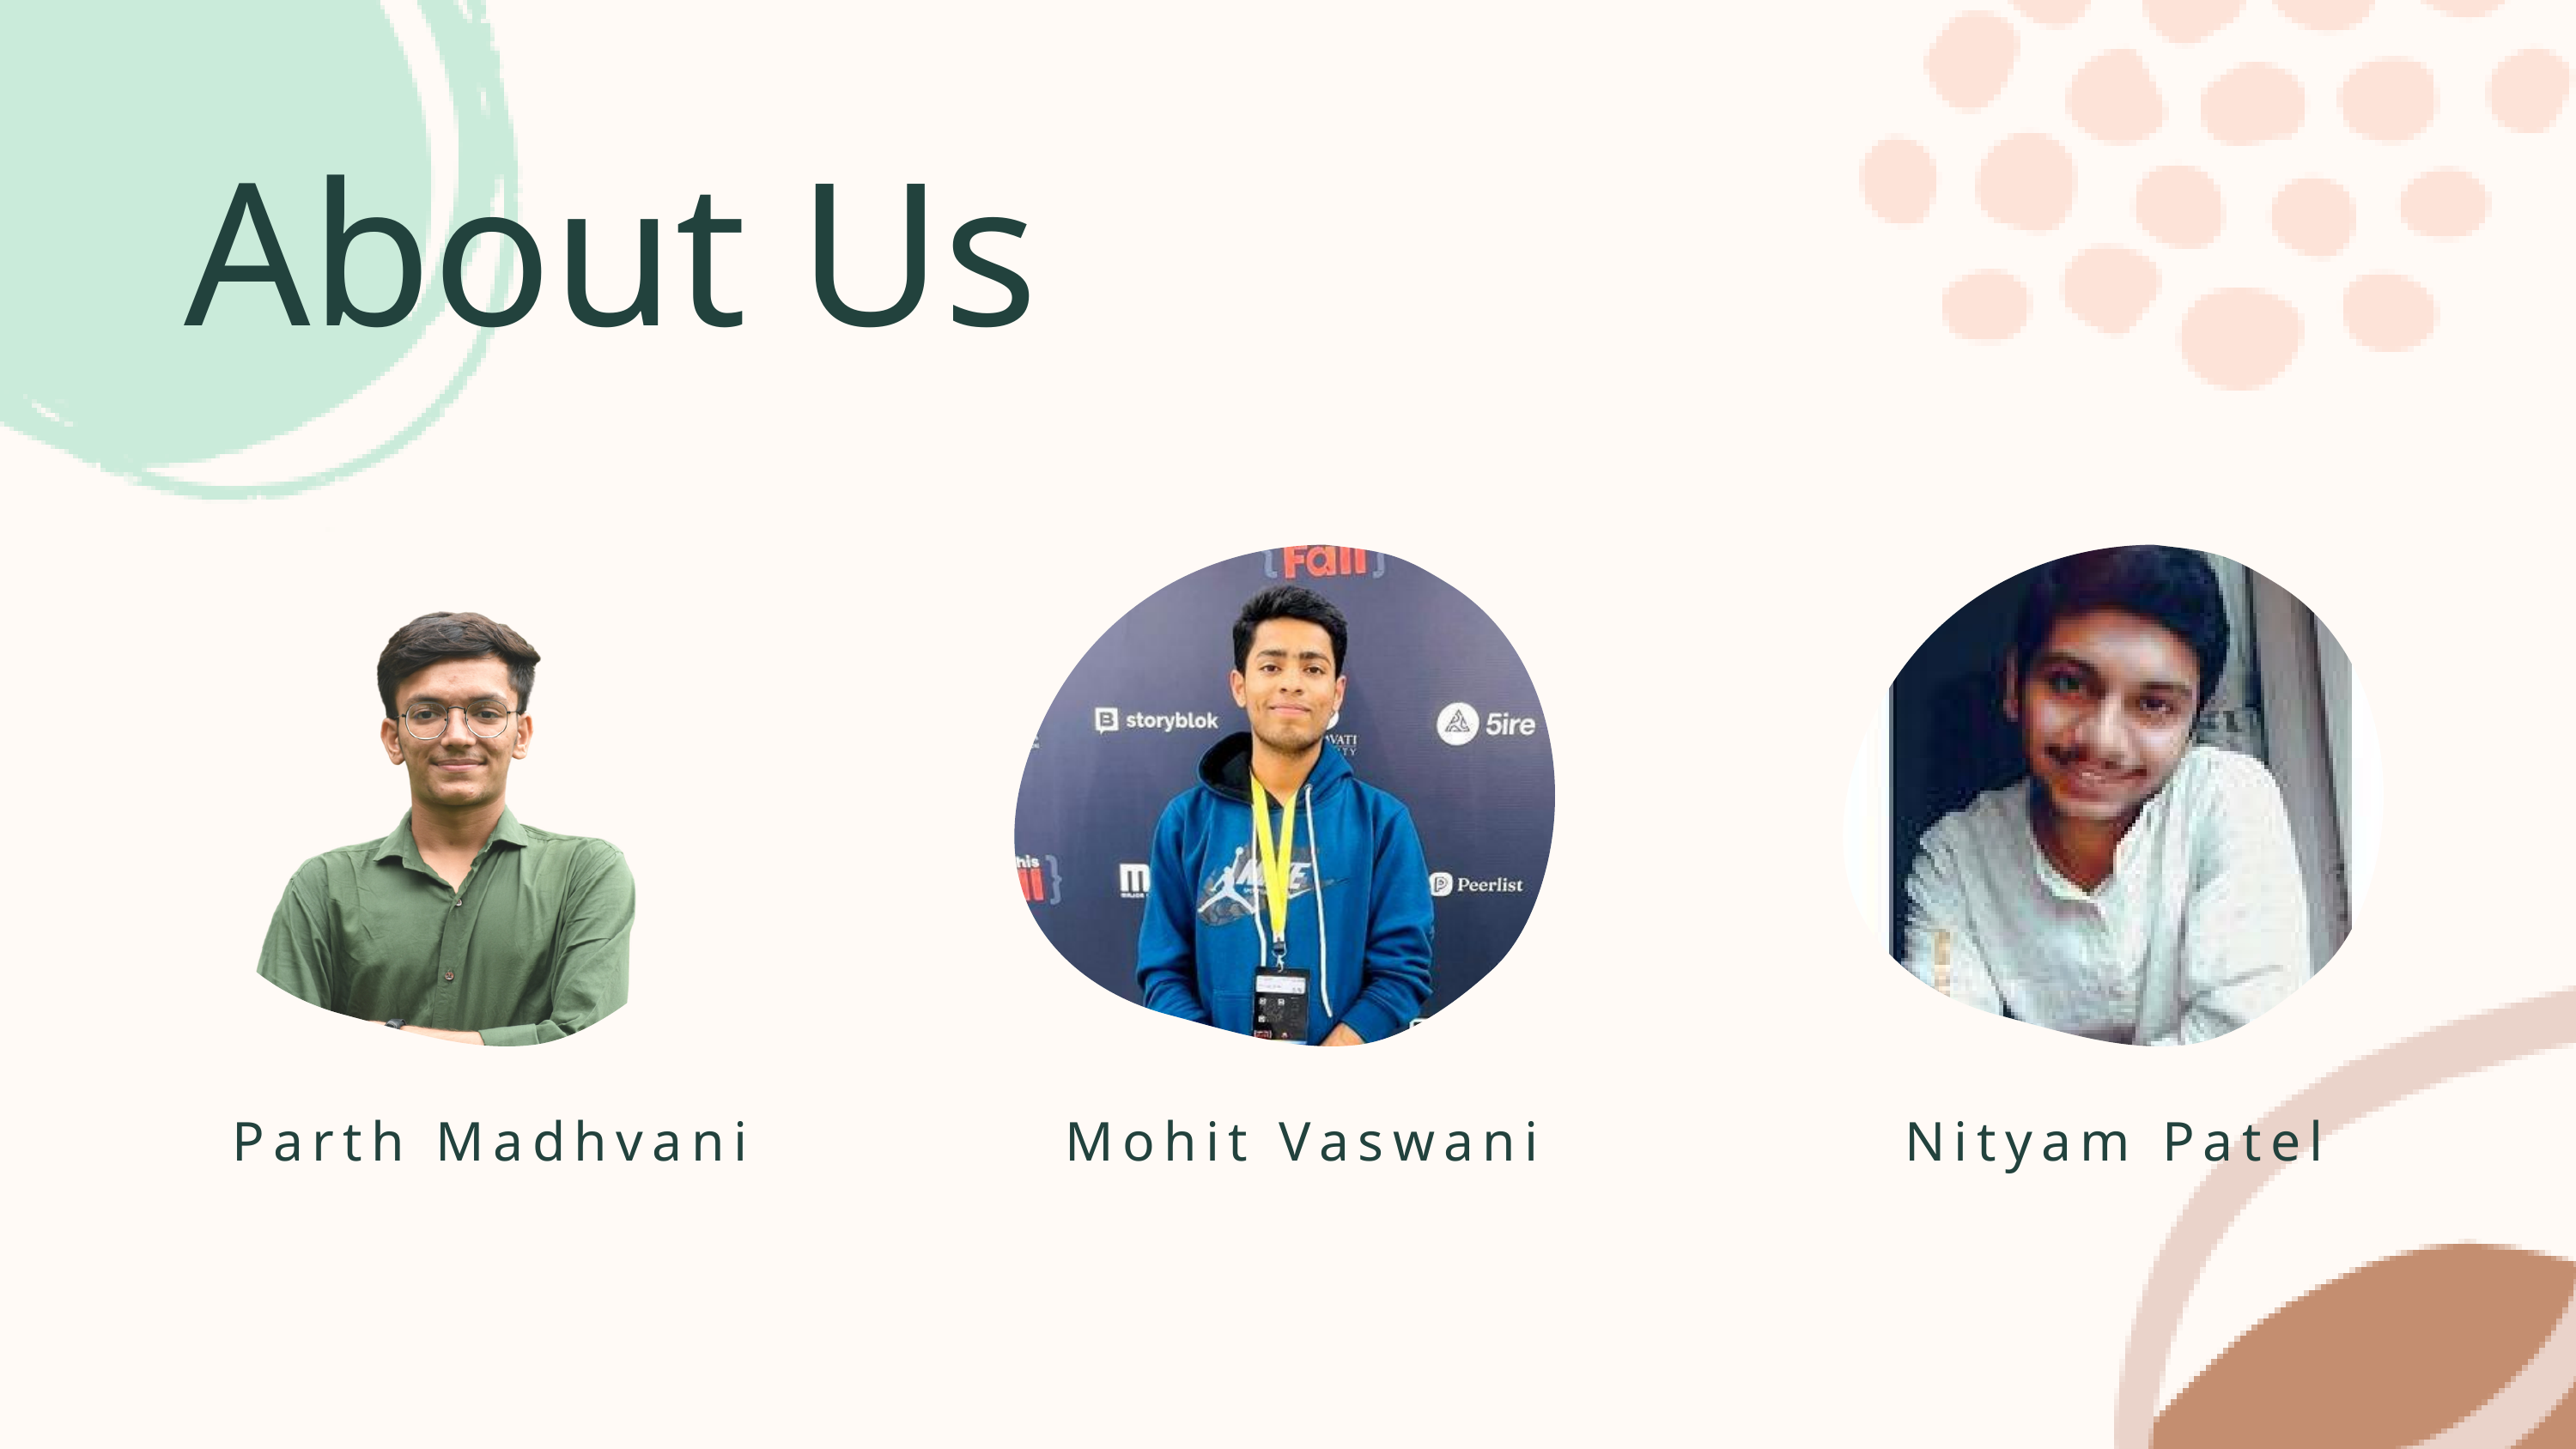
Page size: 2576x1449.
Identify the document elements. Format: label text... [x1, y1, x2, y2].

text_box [184, 506, 739, 1062]
text_box About Us [528, 198, 1288, 366]
picture [0, 0, 524, 532]
picture [1859, 0, 2576, 405]
picture [2114, 980, 2576, 1449]
text_box Parth Madhvani [118, 1105, 862, 1173]
text_box Nityam Patel [1789, 1105, 2110, 1173]
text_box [1837, 506, 2392, 1062]
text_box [1008, 506, 1564, 1062]
text_box Mohit Vaswani [1009, 1105, 1596, 1173]
